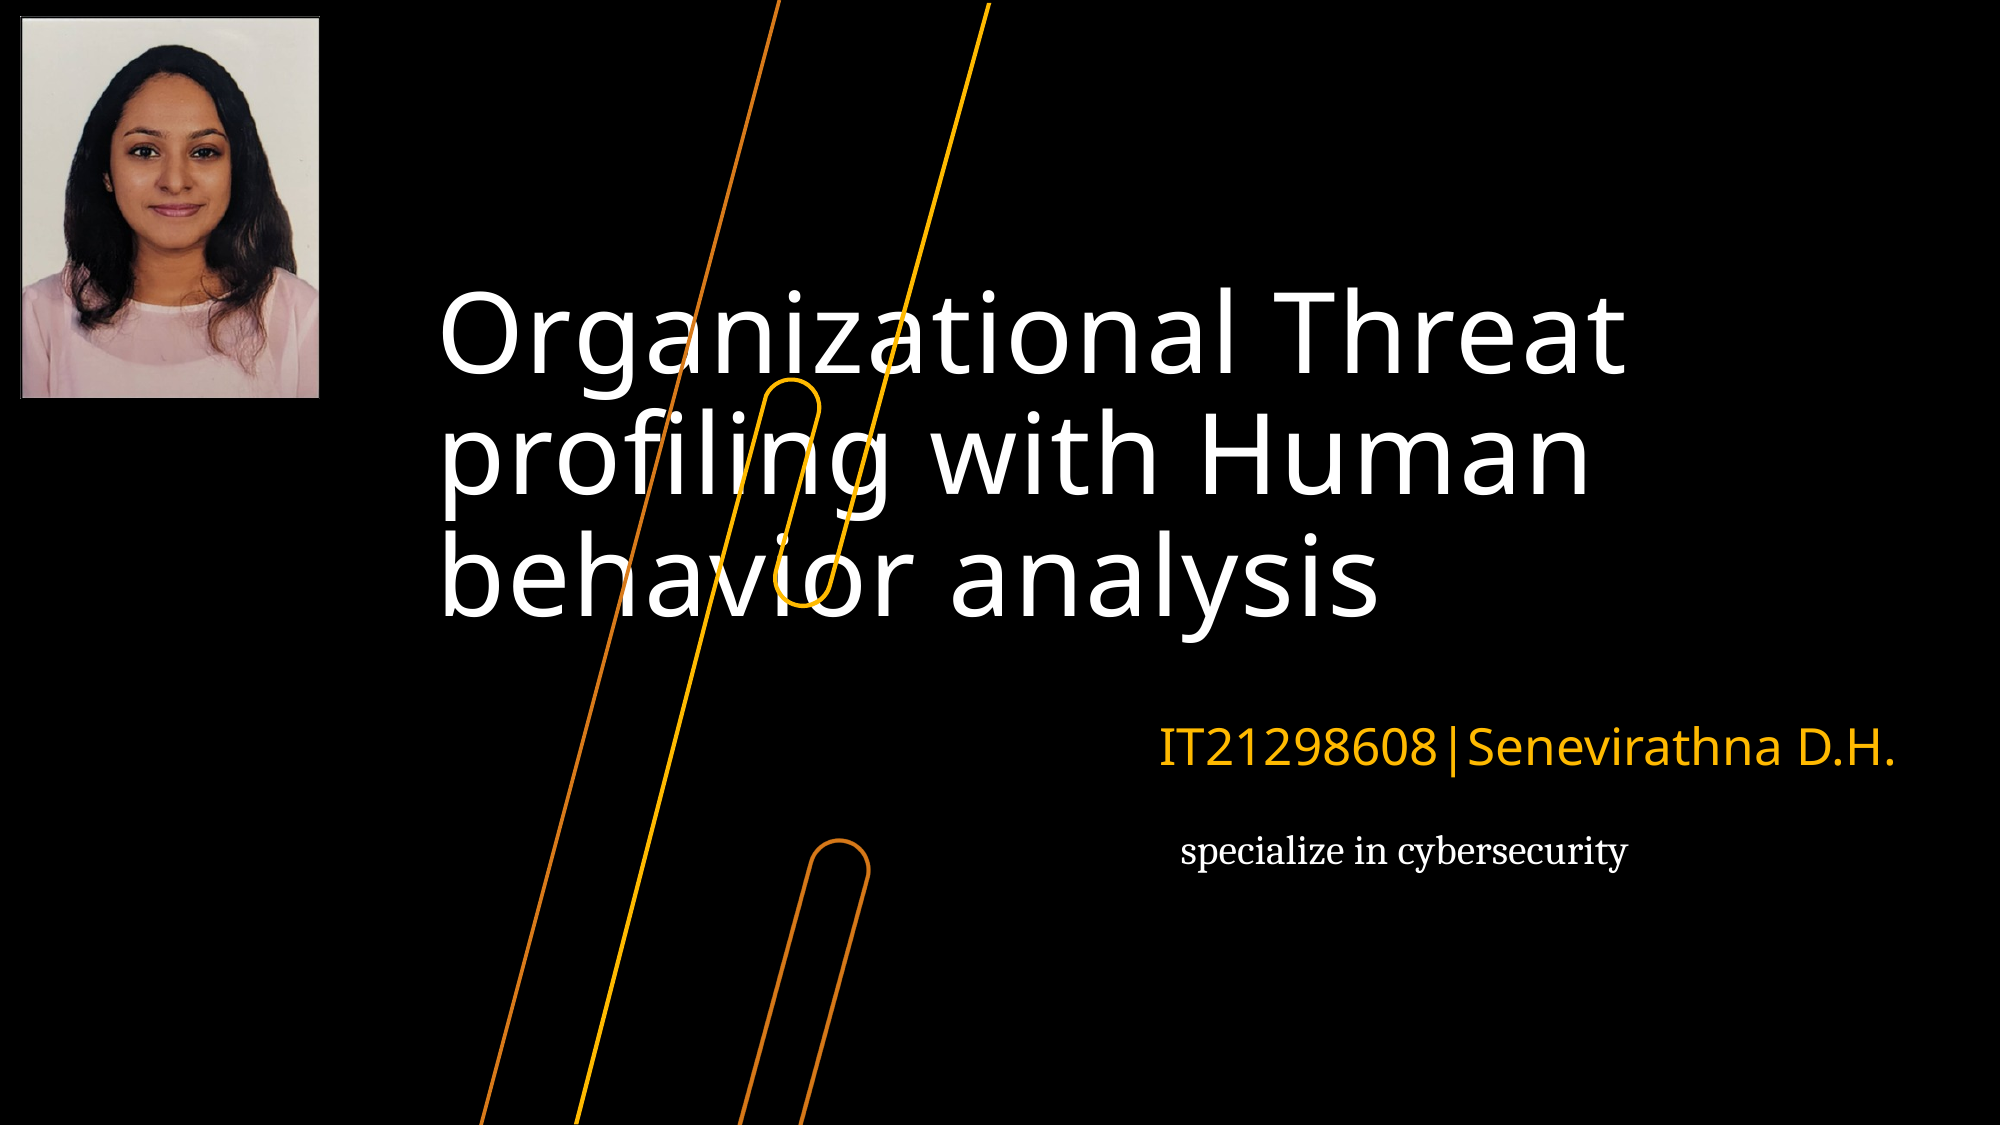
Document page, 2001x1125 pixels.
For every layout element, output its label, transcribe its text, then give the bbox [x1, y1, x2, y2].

picture [780, 831, 879, 1125]
title Organizational Threat profiling with Human behavior analysis [421, 398, 477, 648]
title Organizational Threat profiling with Human behavior analysis [790, 398, 1979, 648]
picture [20, 15, 321, 400]
list specialize in cybersecurity [1165, 822, 1731, 888]
text_box [790, 2, 992, 609]
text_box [479, 0, 780, 1125]
subtitle IT21298608|Senevirathna D.H. [1144, 699, 1930, 825]
